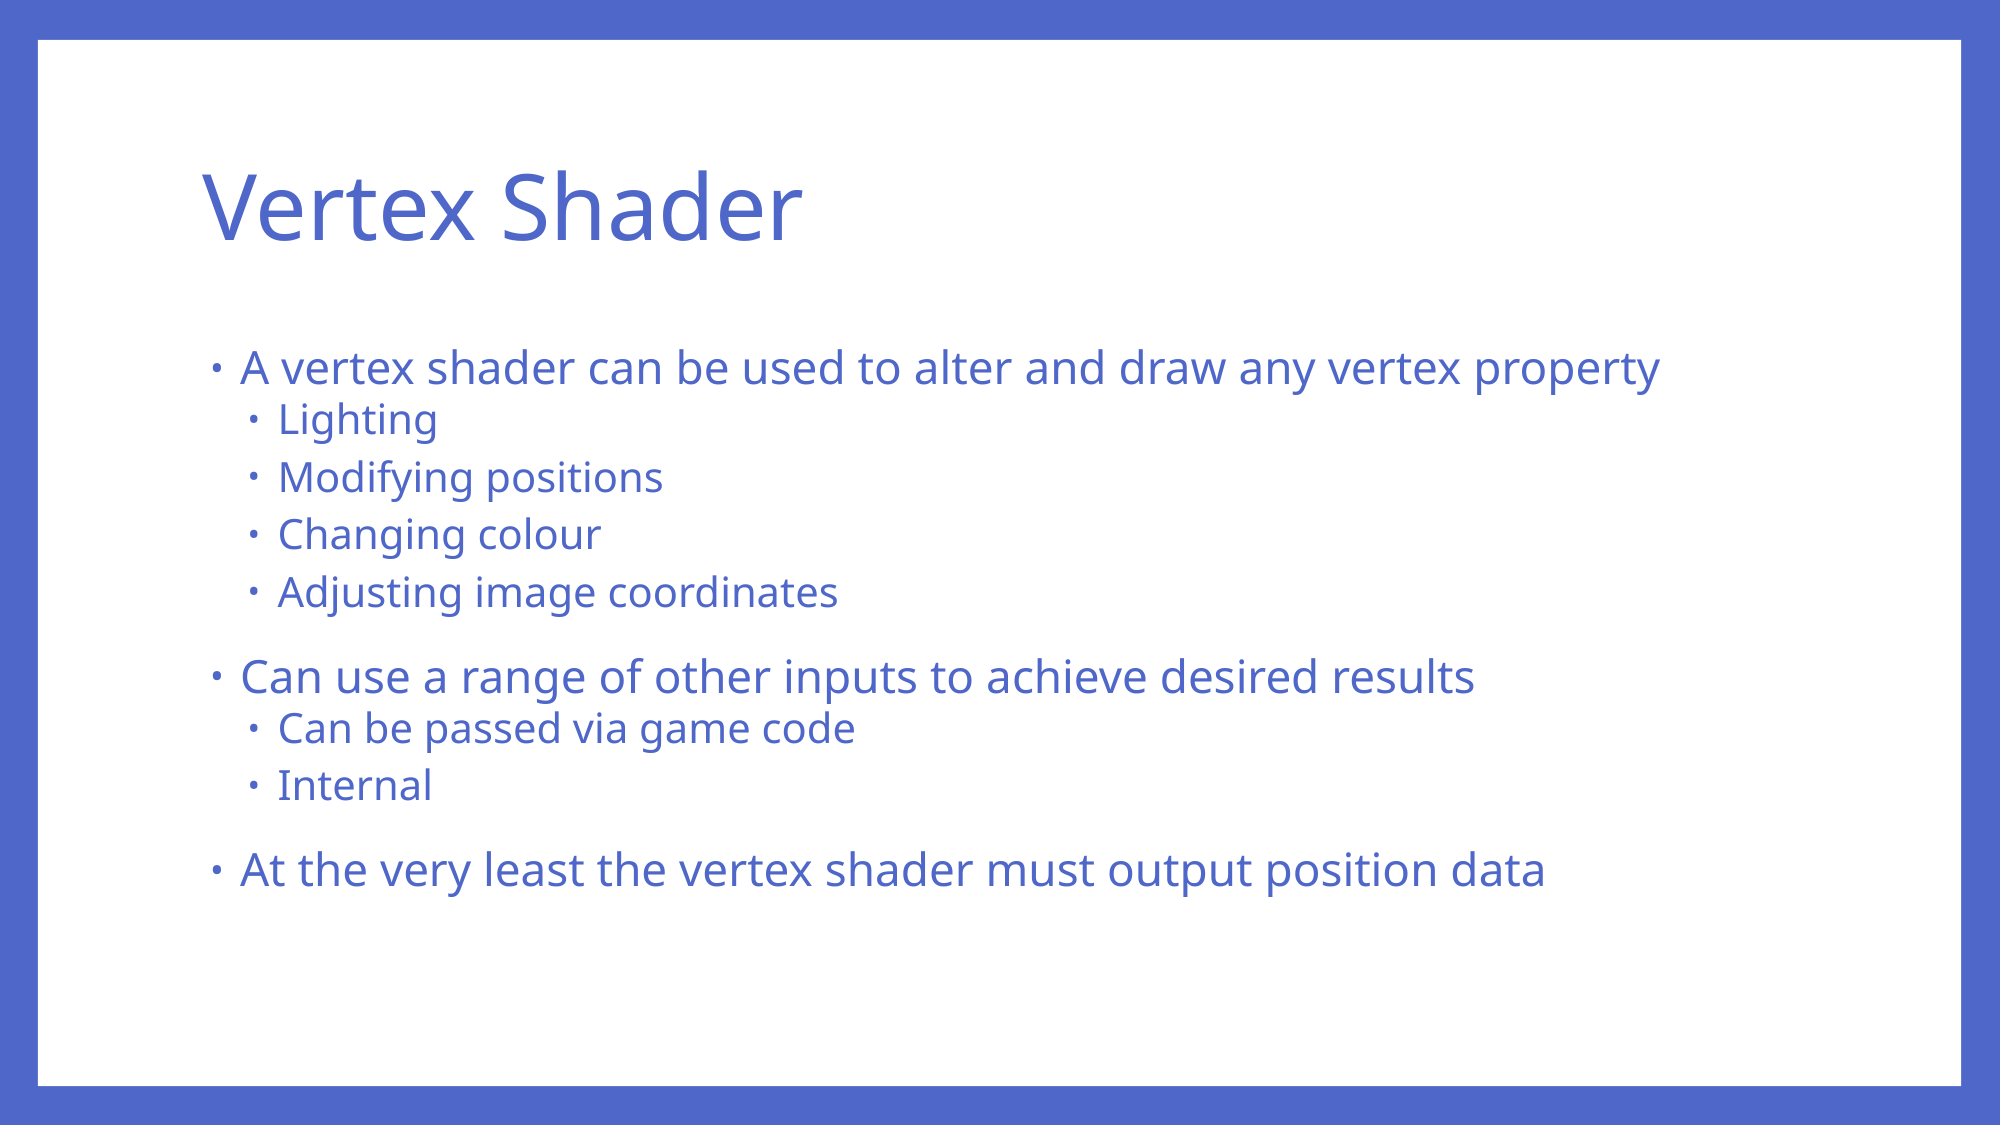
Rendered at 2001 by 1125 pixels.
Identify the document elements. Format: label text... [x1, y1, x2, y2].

title Vertex Shader [187, 99, 1808, 323]
list A vertex shader can be used to alter and draw any vertex property Lighting Modifying positions Changing colour Adjusting image coordinates Can use a range of other inputs to achieve desired results Can be passed via game code Internal At the very least the vertex shader must output position data [187, 337, 1808, 1000]
